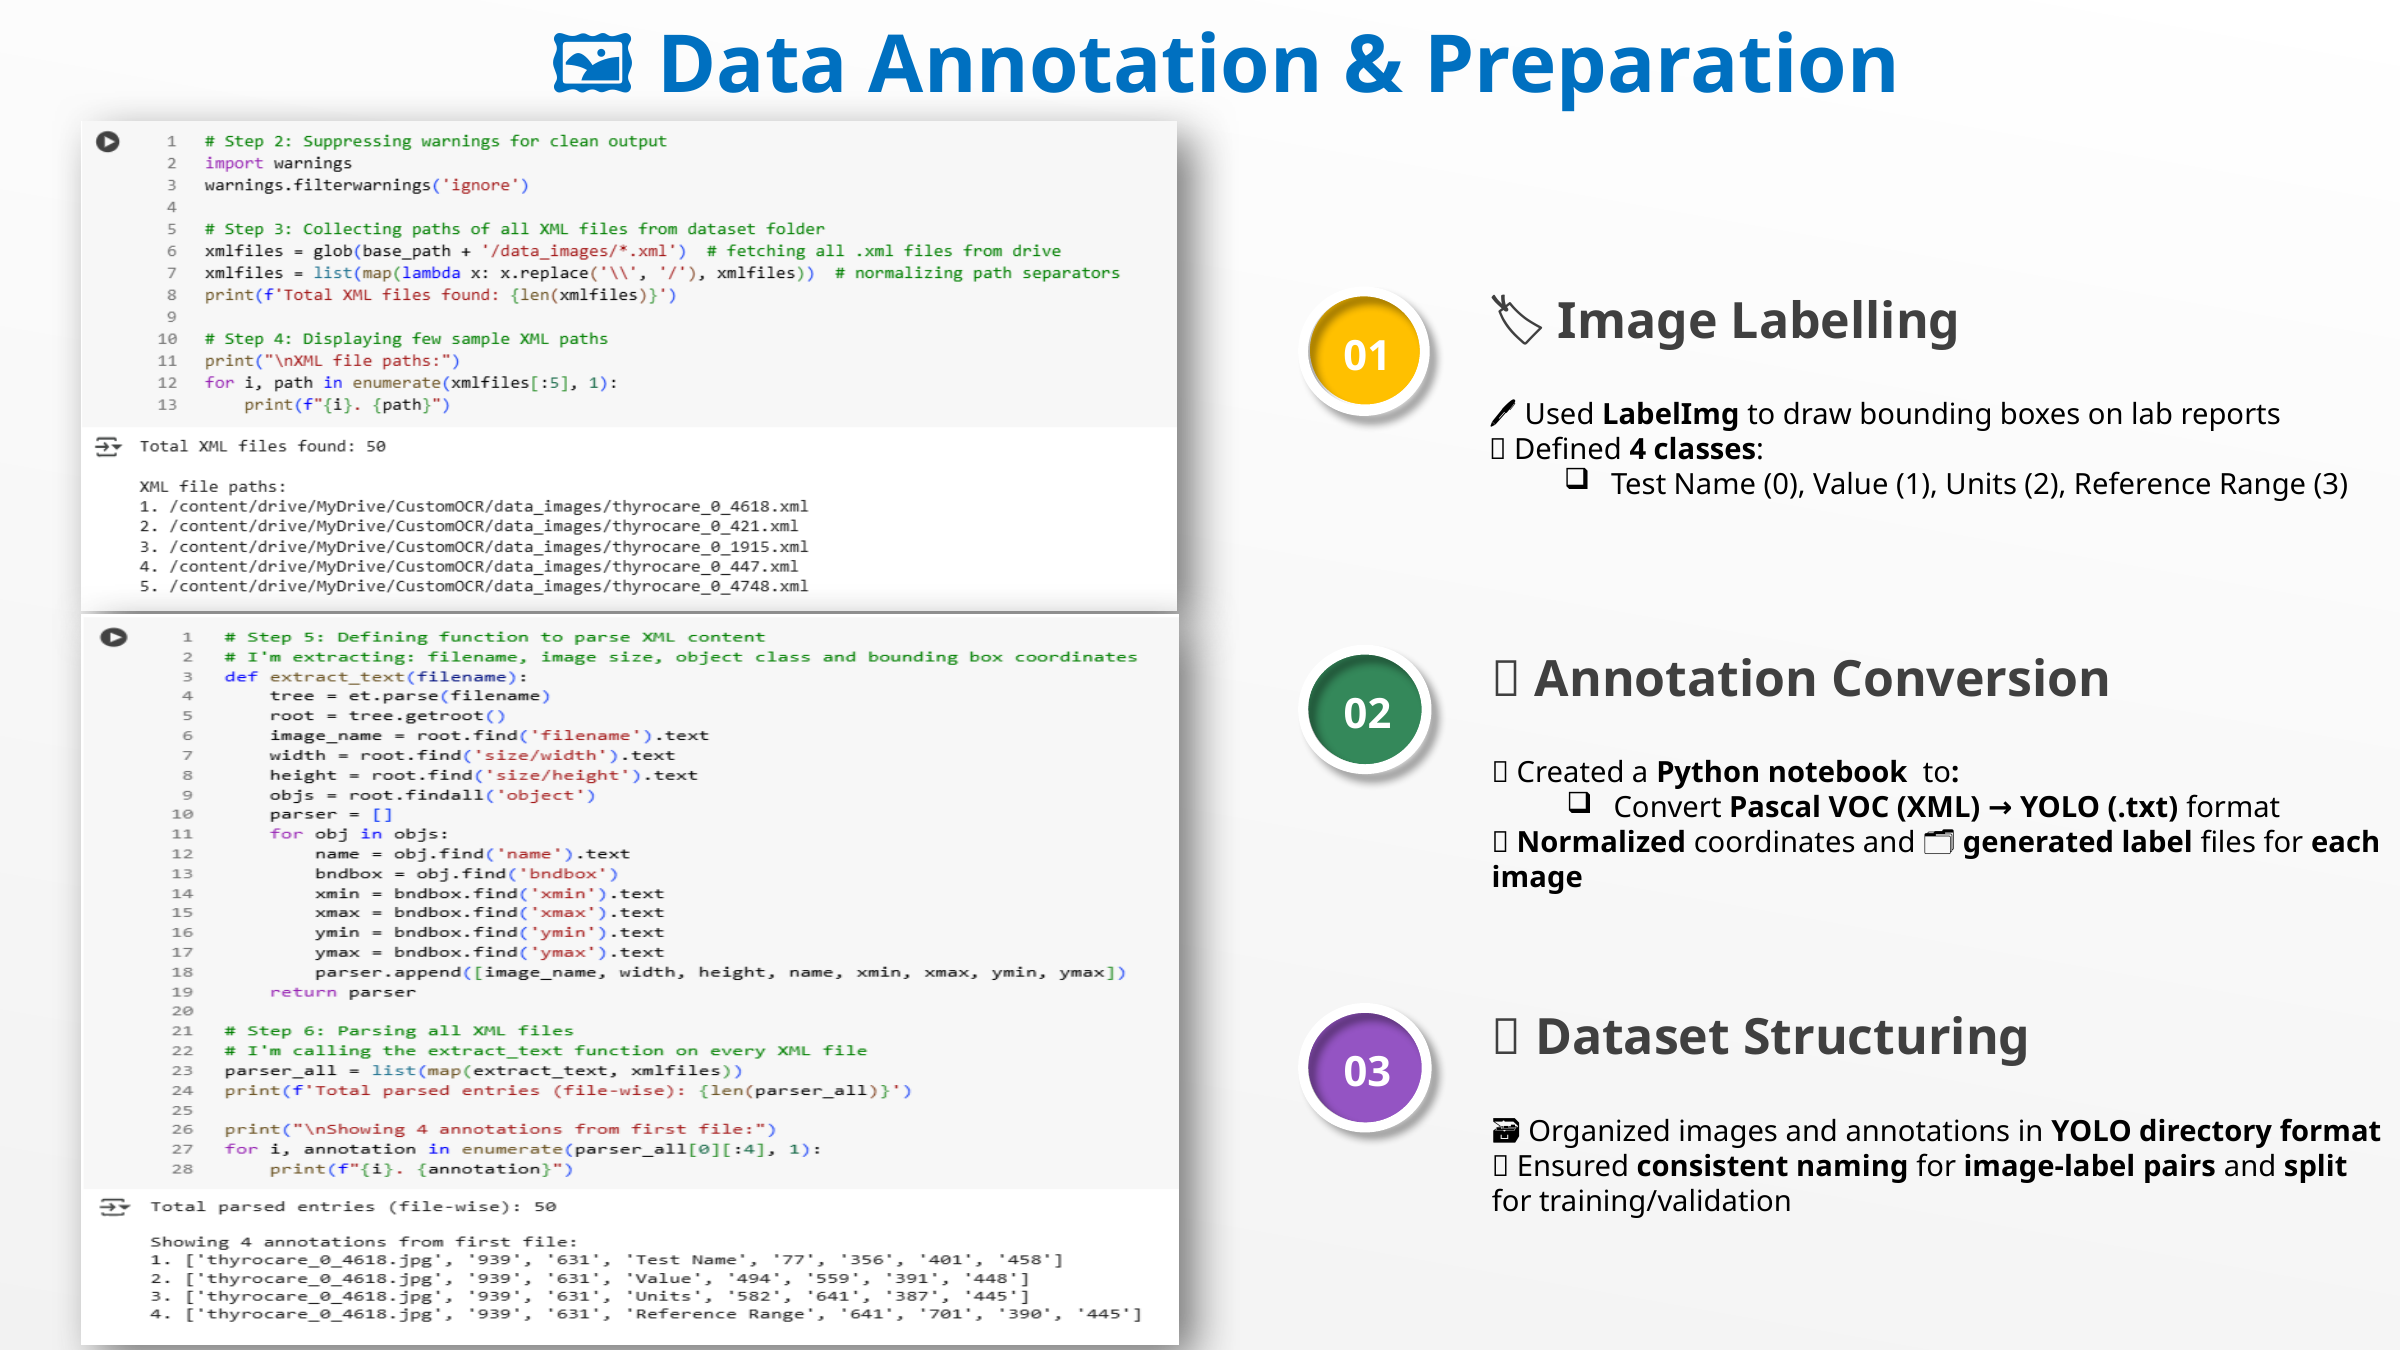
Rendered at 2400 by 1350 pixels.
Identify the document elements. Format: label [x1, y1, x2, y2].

text_box [24, 5, 2400, 1345]
